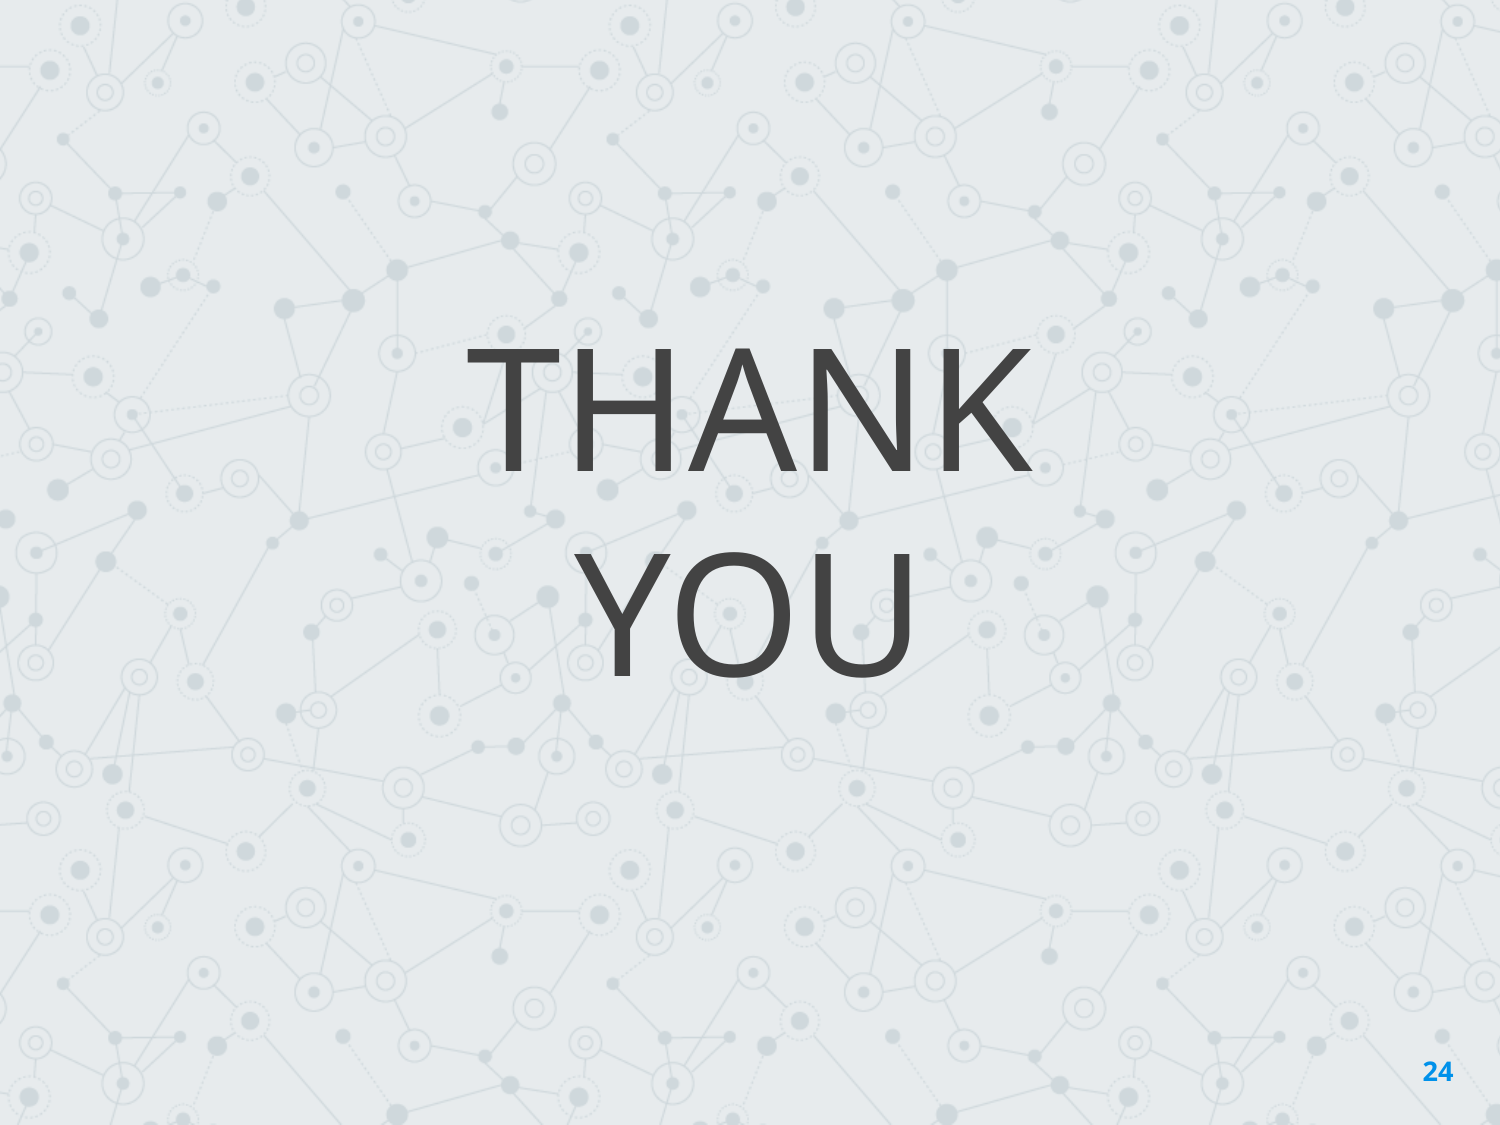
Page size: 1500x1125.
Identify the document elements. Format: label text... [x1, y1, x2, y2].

text_box THANK YOU [265, 335, 1235, 677]
slide_number ‹#› [1378, 1038, 1469, 1125]
